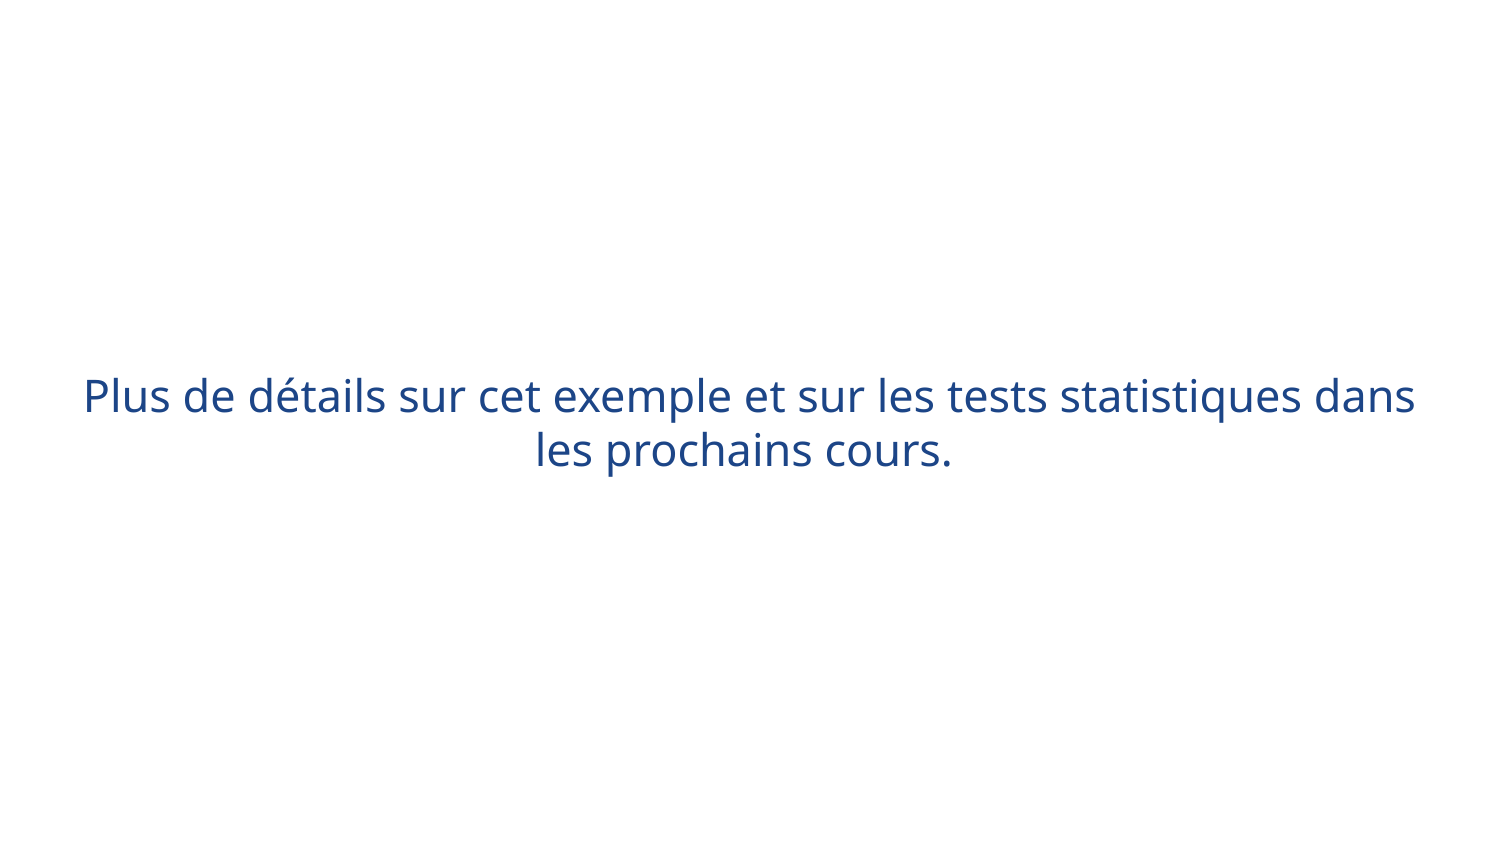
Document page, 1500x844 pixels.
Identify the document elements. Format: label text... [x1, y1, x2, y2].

title Plus de détails sur cet exemple et sur les tests statistiques dans les prochains cours. [51, 352, 1449, 491]
